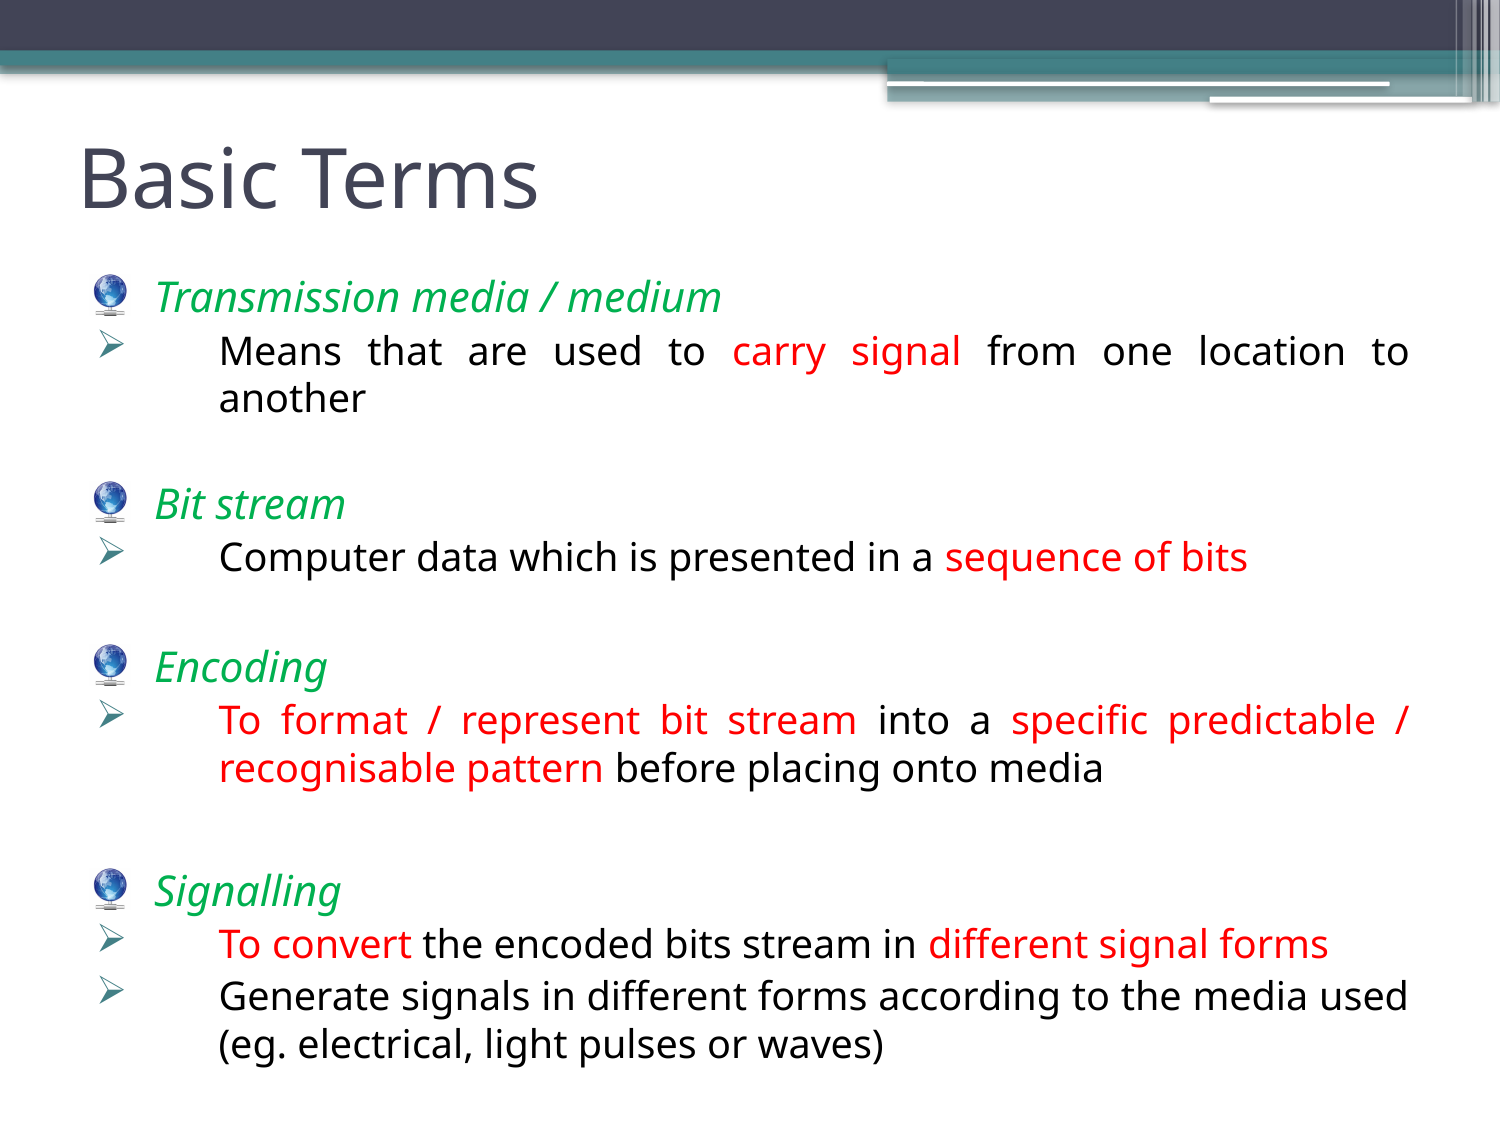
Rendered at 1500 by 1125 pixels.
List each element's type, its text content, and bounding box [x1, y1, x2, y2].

picture [89, 481, 131, 523]
picture [89, 274, 131, 316]
title Basic Terms [62, 87, 1413, 263]
picture [89, 644, 131, 686]
picture [89, 868, 131, 910]
list Transmission media / medium Means that are used to carry signal from one location to another Bit stream Computer data which is presented in a sequence of bits Encoding To format / represent bit stream into a specific predictable / recognisable pattern before placing onto media Signalling To convert the encoded bits stream in different signal forms Generate signals in different forms according to the media used (eg. electrical, light pulses or waves) [75, 262, 1425, 1079]
